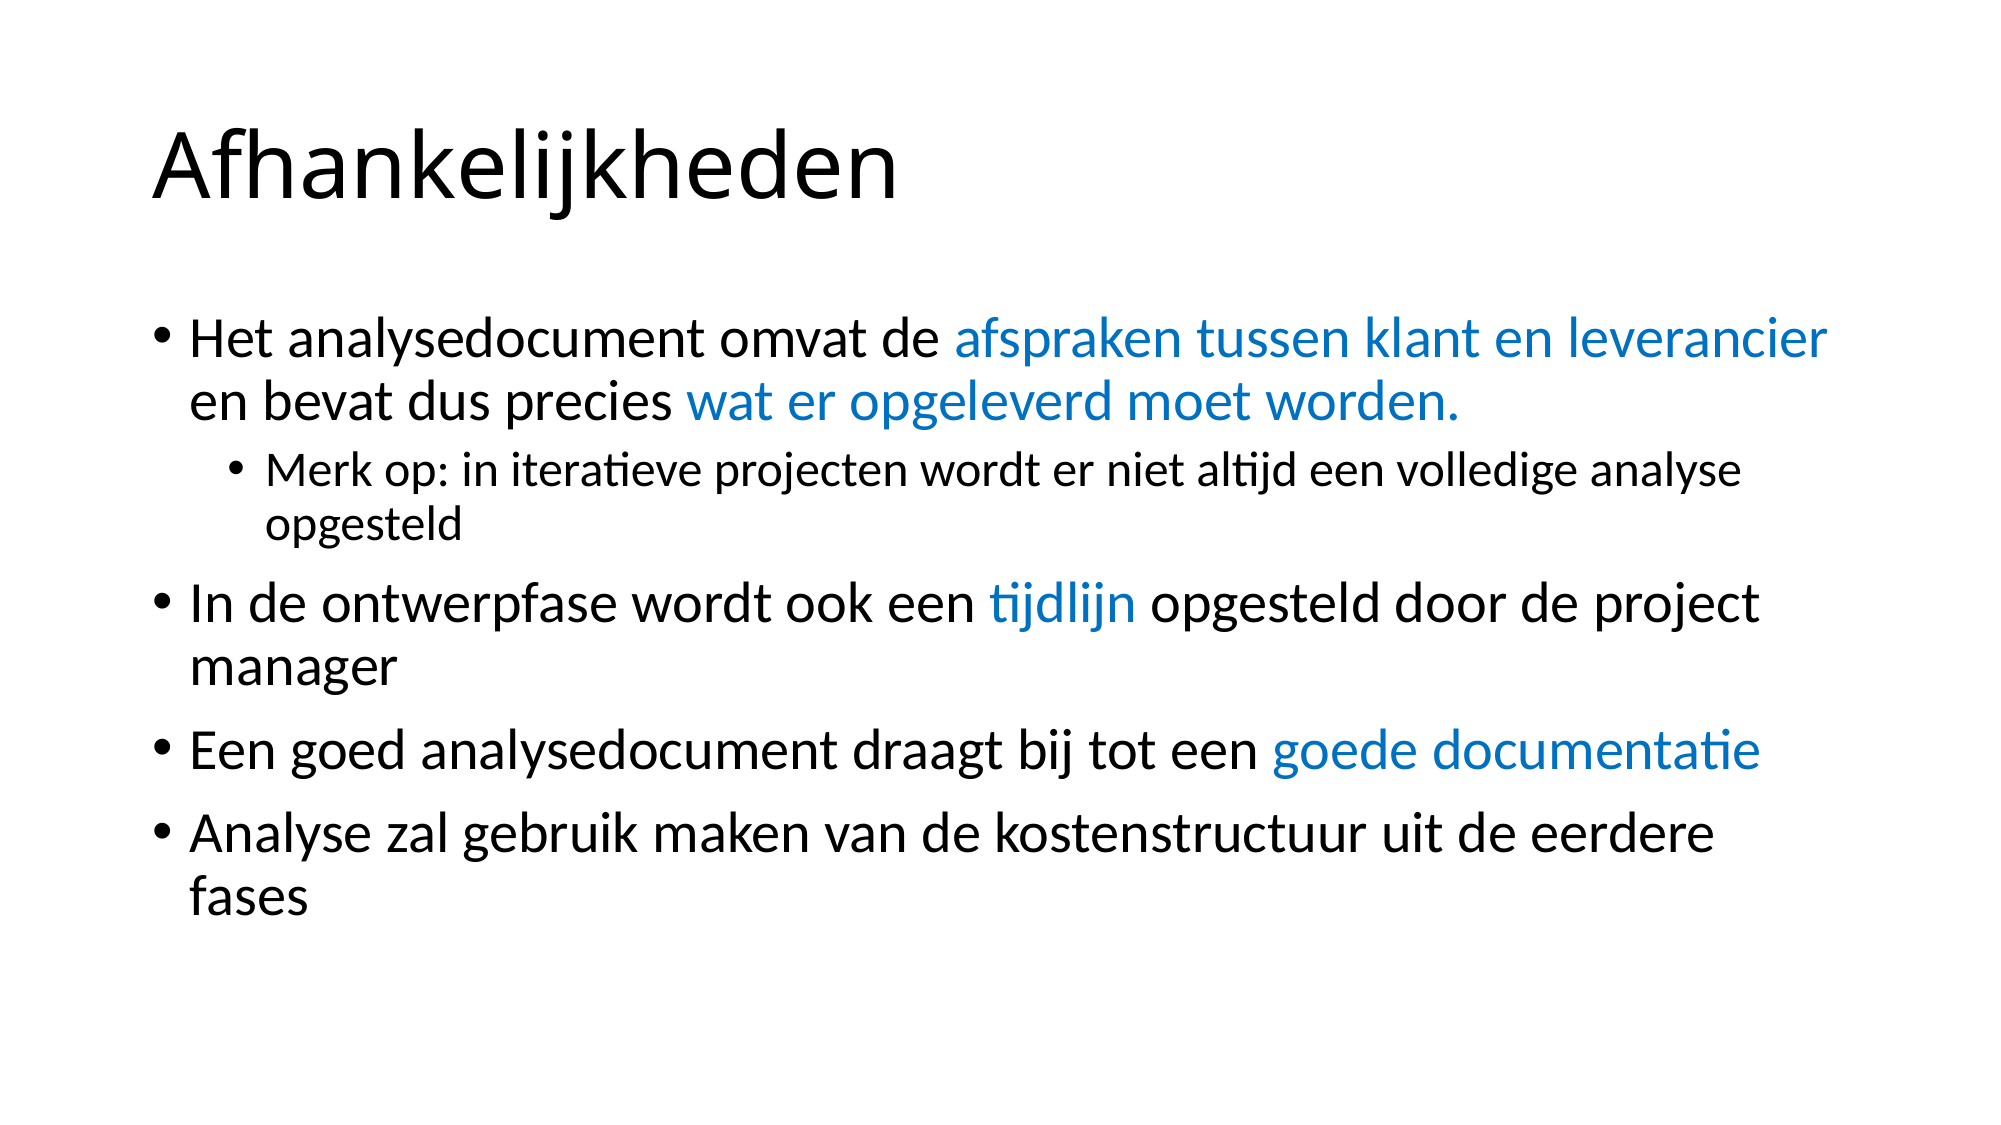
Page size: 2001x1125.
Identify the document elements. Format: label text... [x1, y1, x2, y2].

title Afhankelijkheden [137, 59, 1863, 278]
list Het analysedocument omvat de afspraken tussen klant en leverancier en bevat dus precies wat er opgeleverd moet worden. Merk op: in iteratieve projecten wordt er niet altijd een volledige analyse opgesteld In de ontwerpfase wordt ook een tijdlijn opgesteld door de project manager Een goed analysedocument draagt bij tot een goede documentatie Analyse zal gebruik maken van de kostenstructuur uit de eerdere fases [137, 299, 1863, 1014]
